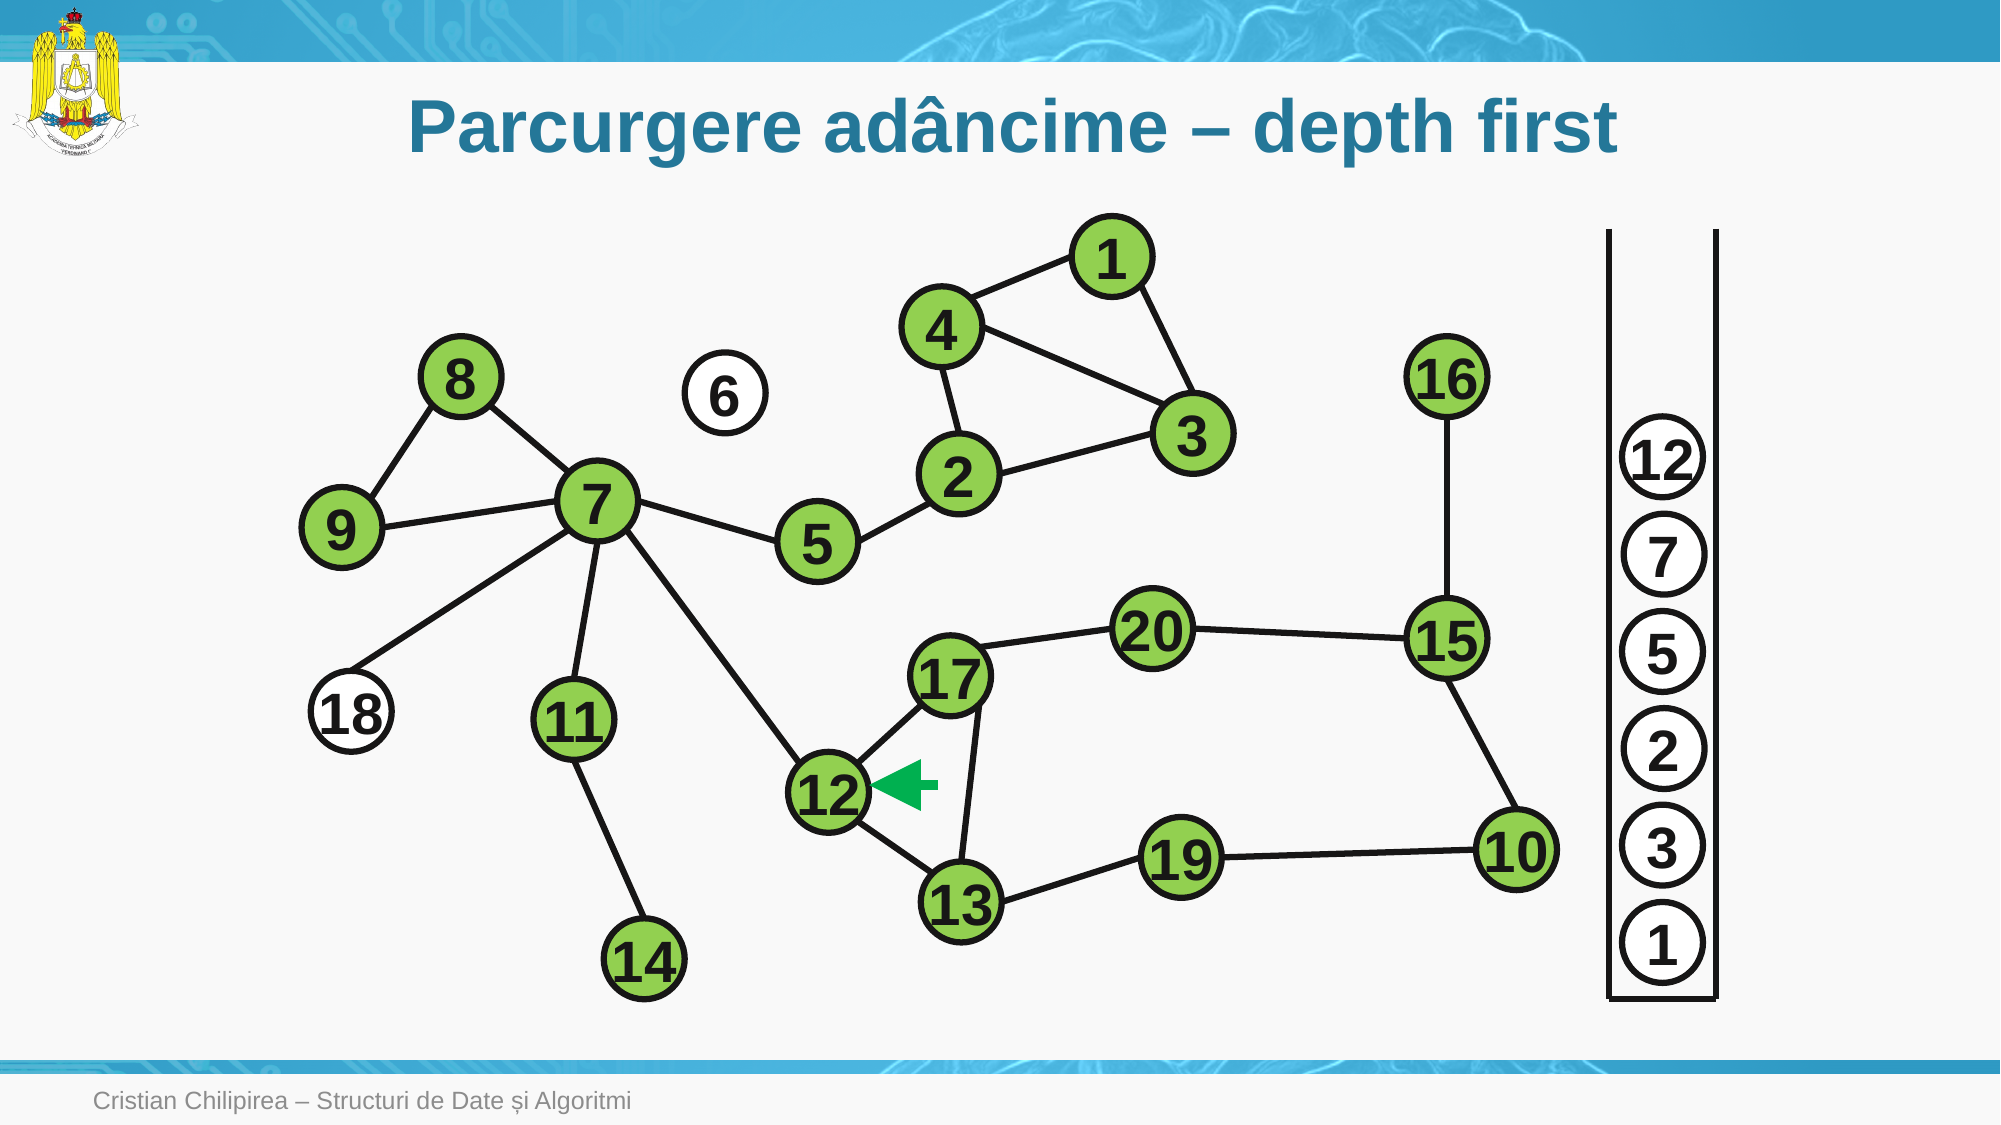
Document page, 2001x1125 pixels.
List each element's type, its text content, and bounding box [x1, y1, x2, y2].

text_box 19 [1141, 816, 1222, 898]
text_box 9 [301, 487, 382, 568]
text_box 12 [788, 751, 869, 833]
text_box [1446, 678, 1517, 810]
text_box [857, 704, 922, 764]
text_box 16 [1406, 336, 1488, 417]
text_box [970, 256, 1072, 299]
text_box 12 [1622, 416, 1703, 498]
text_box 3 [1622, 804, 1703, 886]
text_box 3 [1152, 393, 1234, 474]
text_box 11 [533, 679, 615, 760]
text_box 4 [901, 286, 983, 367]
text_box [999, 433, 1153, 474]
text_box 14 [603, 918, 685, 1000]
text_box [1140, 285, 1194, 393]
text_box 1 [1622, 901, 1703, 983]
text_box 17 [910, 635, 992, 717]
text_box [982, 326, 1165, 405]
picture [0, 1060, 2000, 1074]
text_box 10 [1476, 809, 1557, 891]
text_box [382, 500, 558, 528]
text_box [626, 529, 800, 764]
text_box 2 [1623, 708, 1705, 790]
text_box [573, 541, 598, 679]
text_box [961, 704, 980, 862]
footer Cristian Chilipirea – Structuri de Date și Algoritmi [77, 1073, 1338, 1125]
text_box 5 [779, 501, 859, 582]
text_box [858, 502, 931, 542]
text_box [638, 500, 778, 529]
text_box 7 [557, 460, 638, 542]
picture [0, 0, 2000, 156]
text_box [1001, 857, 1141, 902]
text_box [573, 759, 645, 919]
text_box 5 [1622, 610, 1703, 692]
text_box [1193, 628, 1407, 639]
text_box 7 [1623, 513, 1705, 595]
text_box 15 [1406, 598, 1488, 679]
text_box 2 [918, 433, 1000, 515]
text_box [351, 529, 569, 671]
title Parcurgere adâncime – depth first [150, 76, 1876, 180]
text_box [1221, 849, 1476, 858]
text_box 13 [920, 861, 1002, 943]
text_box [941, 367, 960, 434]
text_box 8 [420, 336, 502, 418]
text_box 20 [1112, 588, 1193, 670]
text_box 18 [310, 670, 392, 752]
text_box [857, 820, 933, 874]
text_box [370, 405, 433, 499]
text_box 1 [1071, 216, 1153, 297]
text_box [979, 628, 1113, 648]
text_box 6 [684, 352, 766, 434]
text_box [489, 405, 569, 473]
